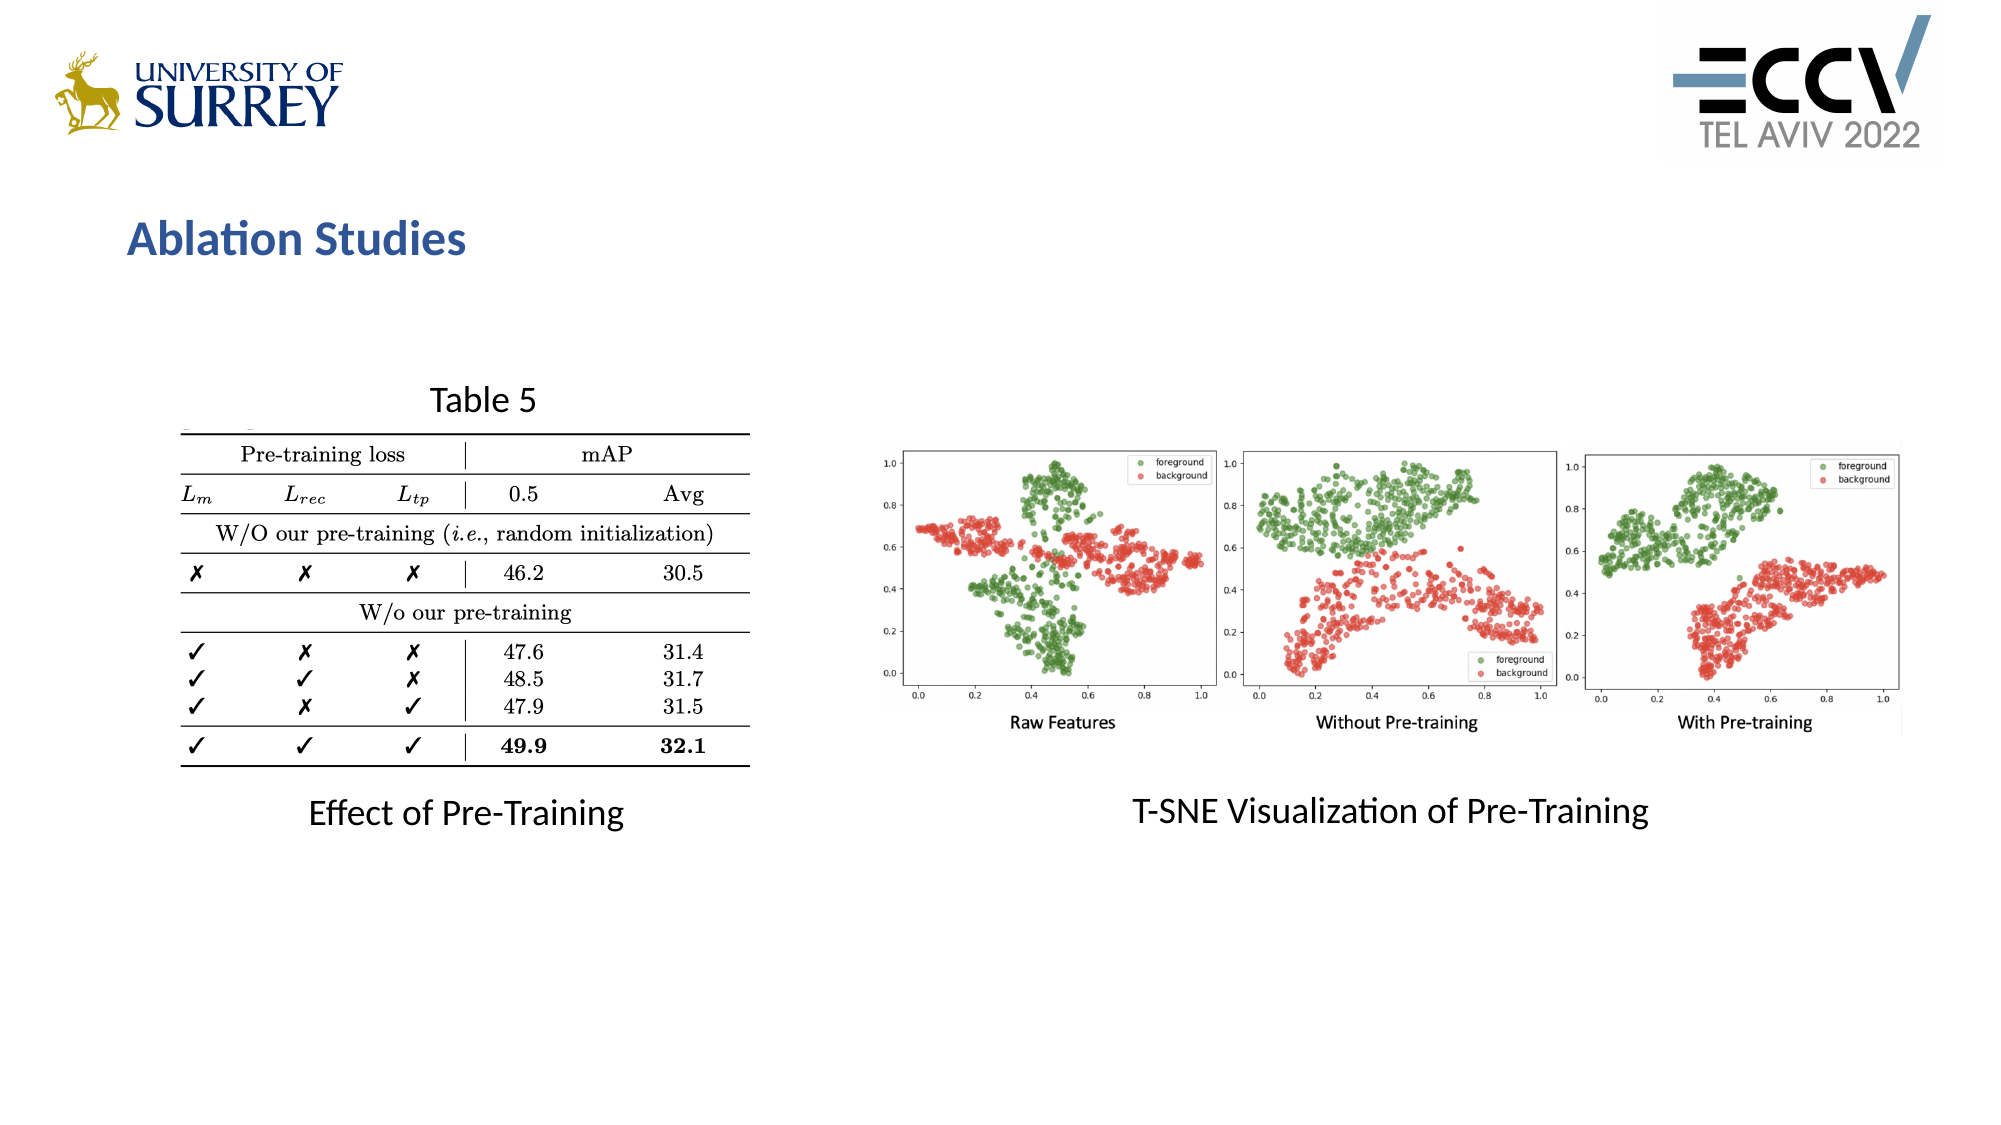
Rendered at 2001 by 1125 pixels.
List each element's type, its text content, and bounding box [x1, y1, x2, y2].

picture [12, 0, 385, 187]
text_box Table 5 [415, 367, 553, 427]
text_box Ablation Studies [112, 197, 482, 273]
picture [1660, 0, 1945, 162]
text_box T-SNE Visualization of Pre-Training [1117, 778, 1665, 839]
picture [160, 429, 773, 779]
picture [875, 429, 1907, 747]
text_box Effect of Pre-Training [293, 780, 640, 841]
